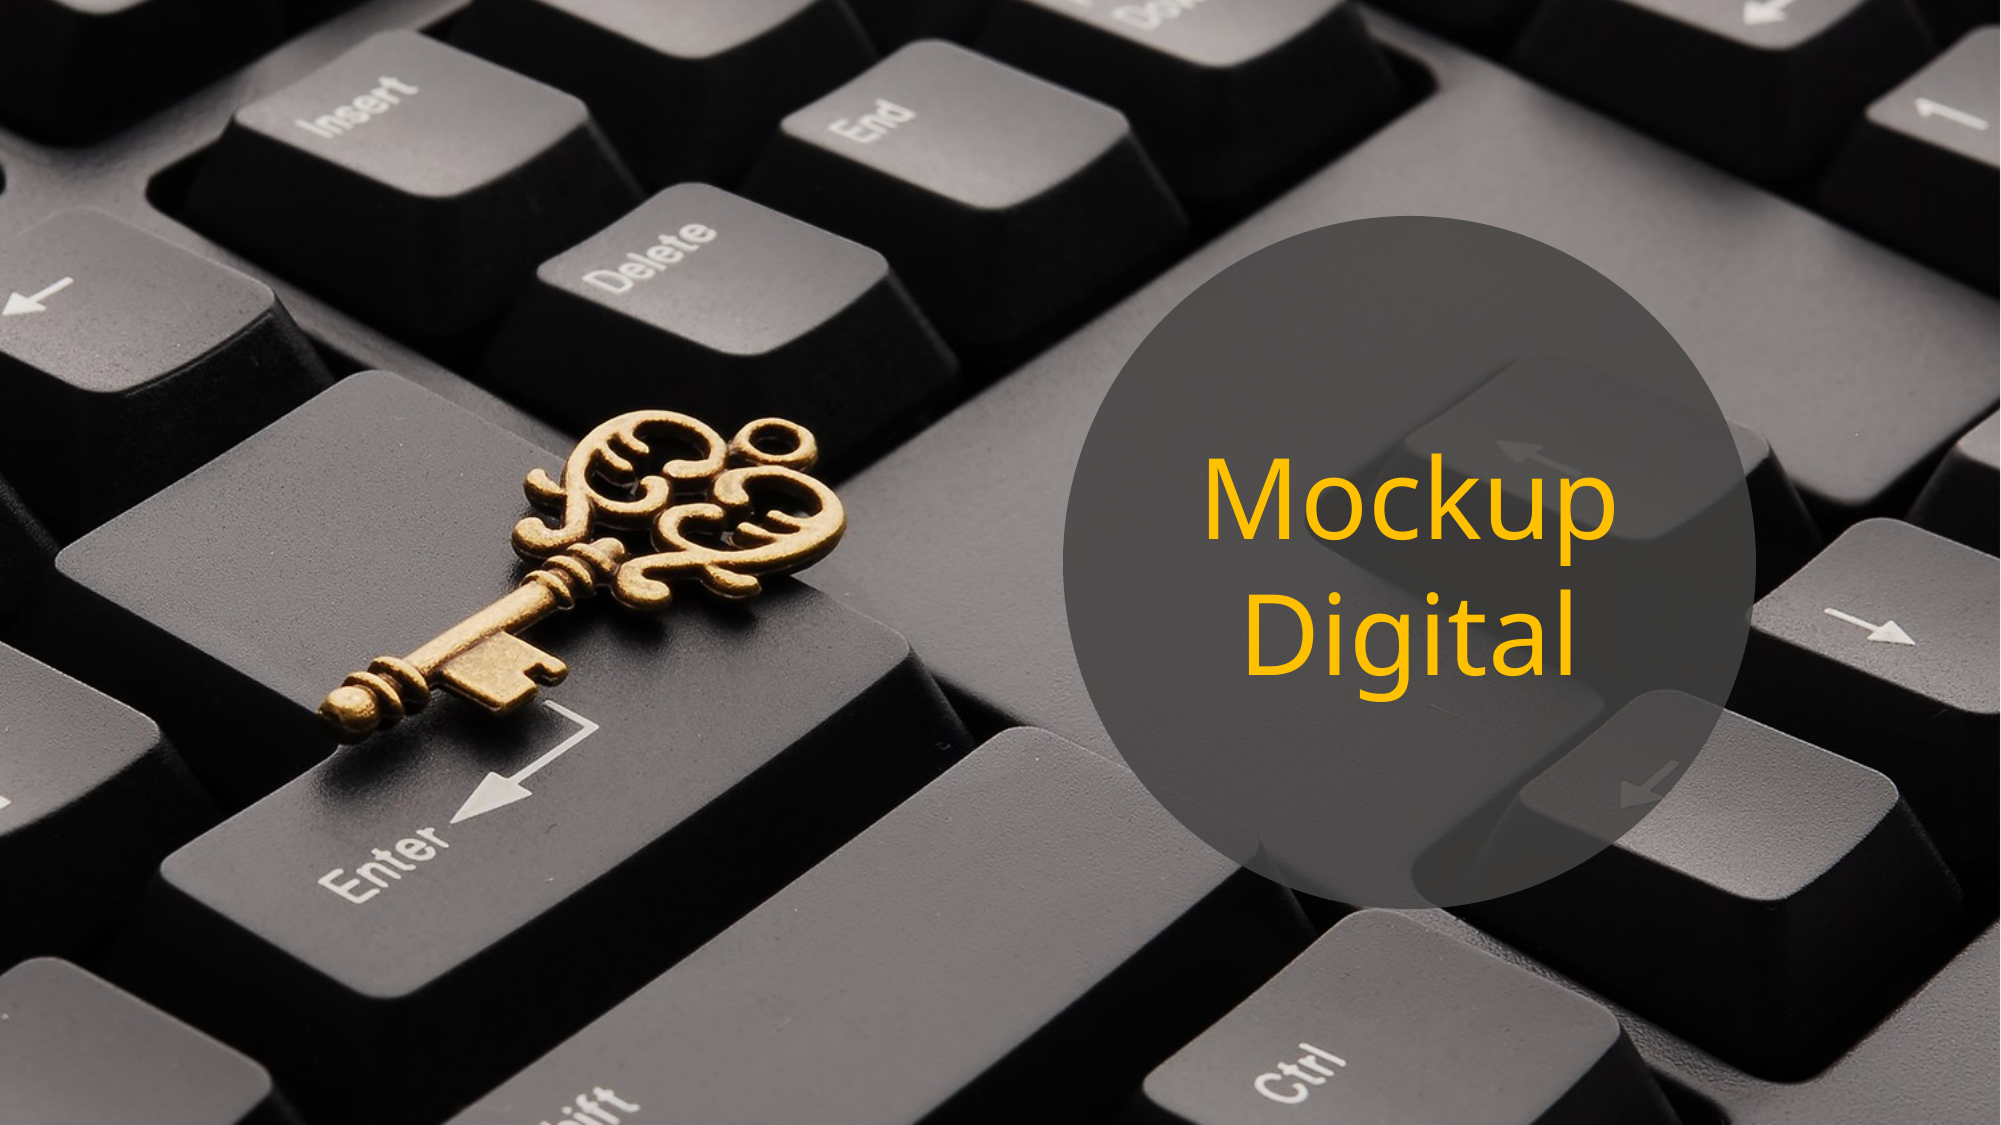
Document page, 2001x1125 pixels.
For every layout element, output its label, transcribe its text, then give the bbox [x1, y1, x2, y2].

picture [0, 0, 2001, 1125]
list Mockup Digital [1062, 452, 1756, 673]
